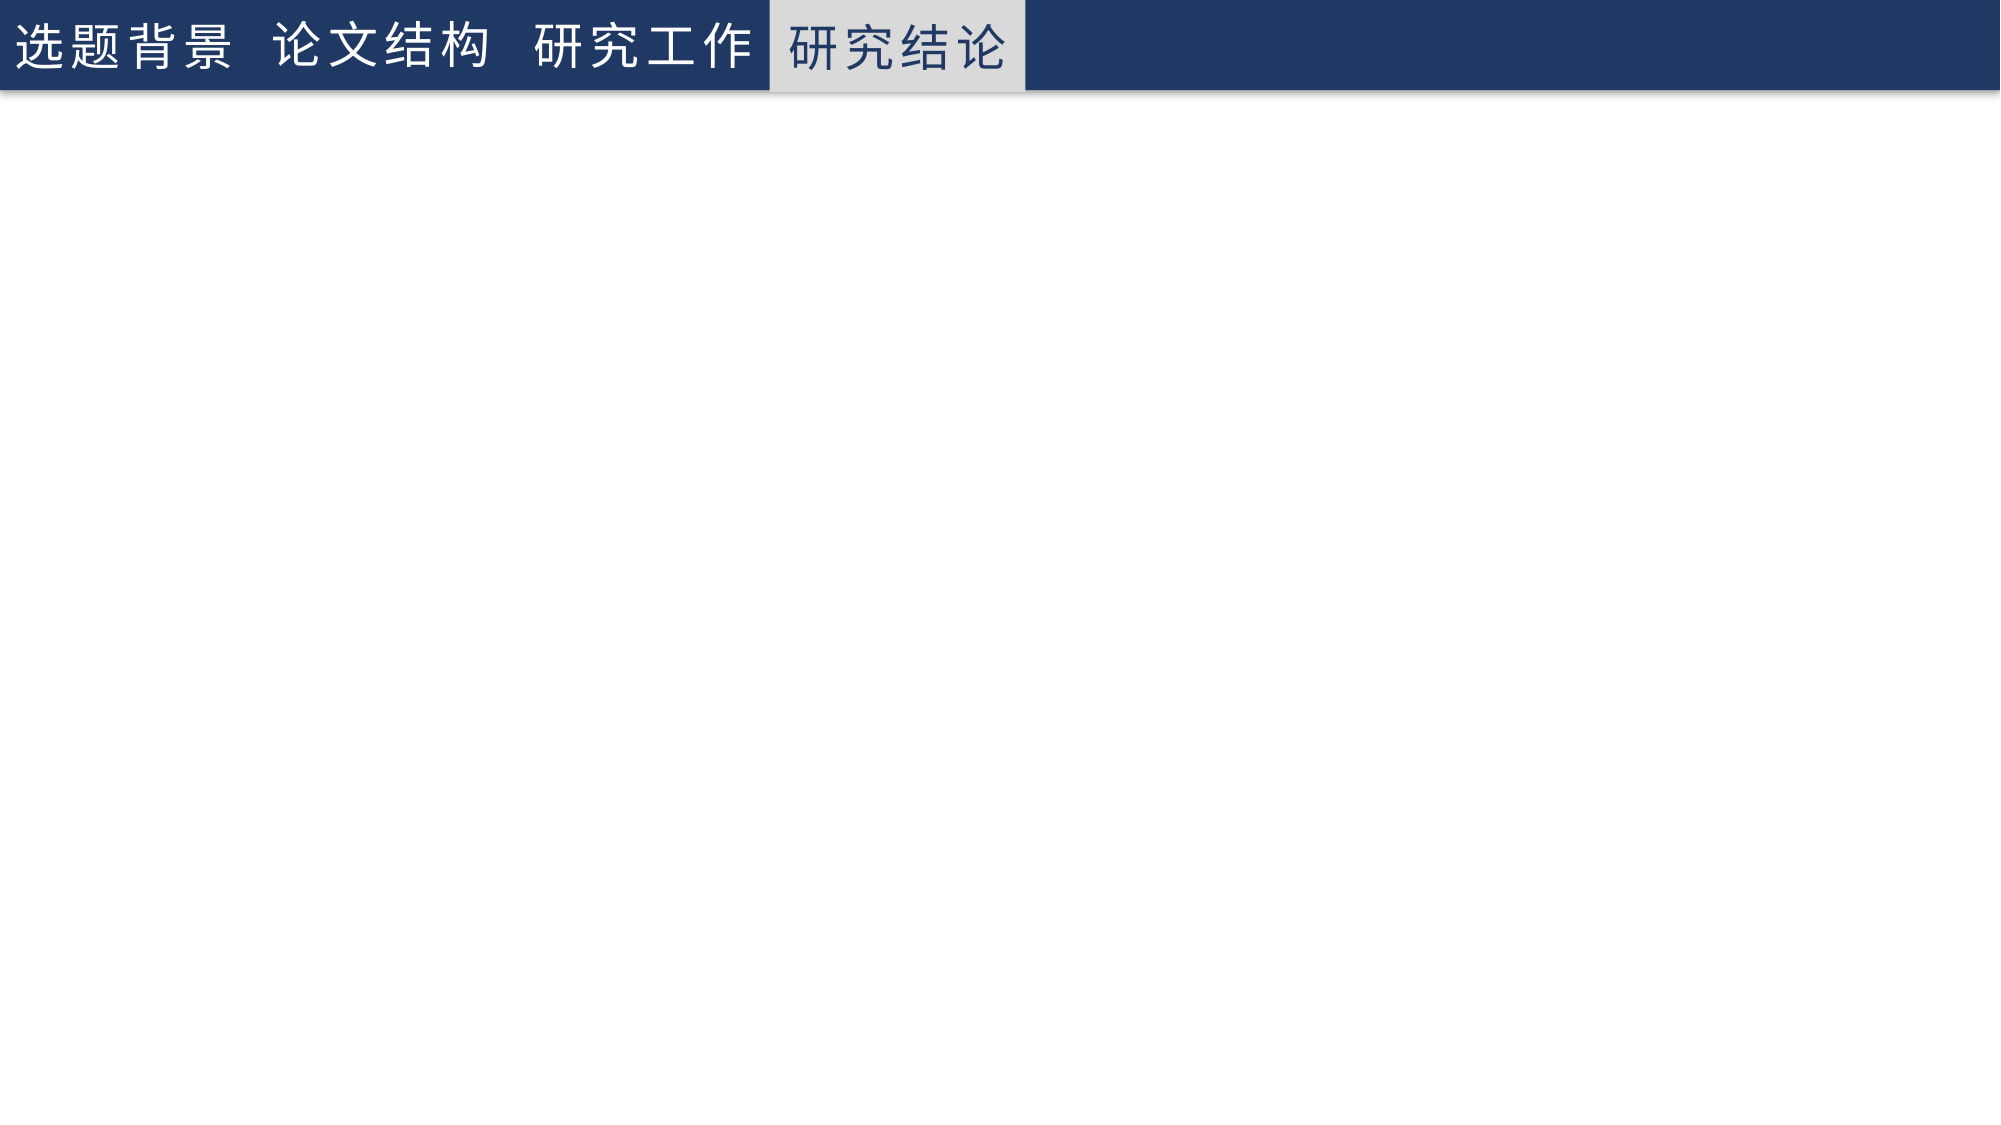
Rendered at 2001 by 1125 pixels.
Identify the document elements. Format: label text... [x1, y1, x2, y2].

text_box 研究结论 [769, 0, 1026, 93]
text_box [0, 0, 769, 91]
text_box 选题背景 [0, 7, 256, 83]
text_box [1026, 0, 2000, 91]
text_box 研究结论 [1026, 7, 1034, 82]
text_box 论文结构 [257, 6, 518, 81]
text_box 研究工作 [518, 6, 769, 82]
